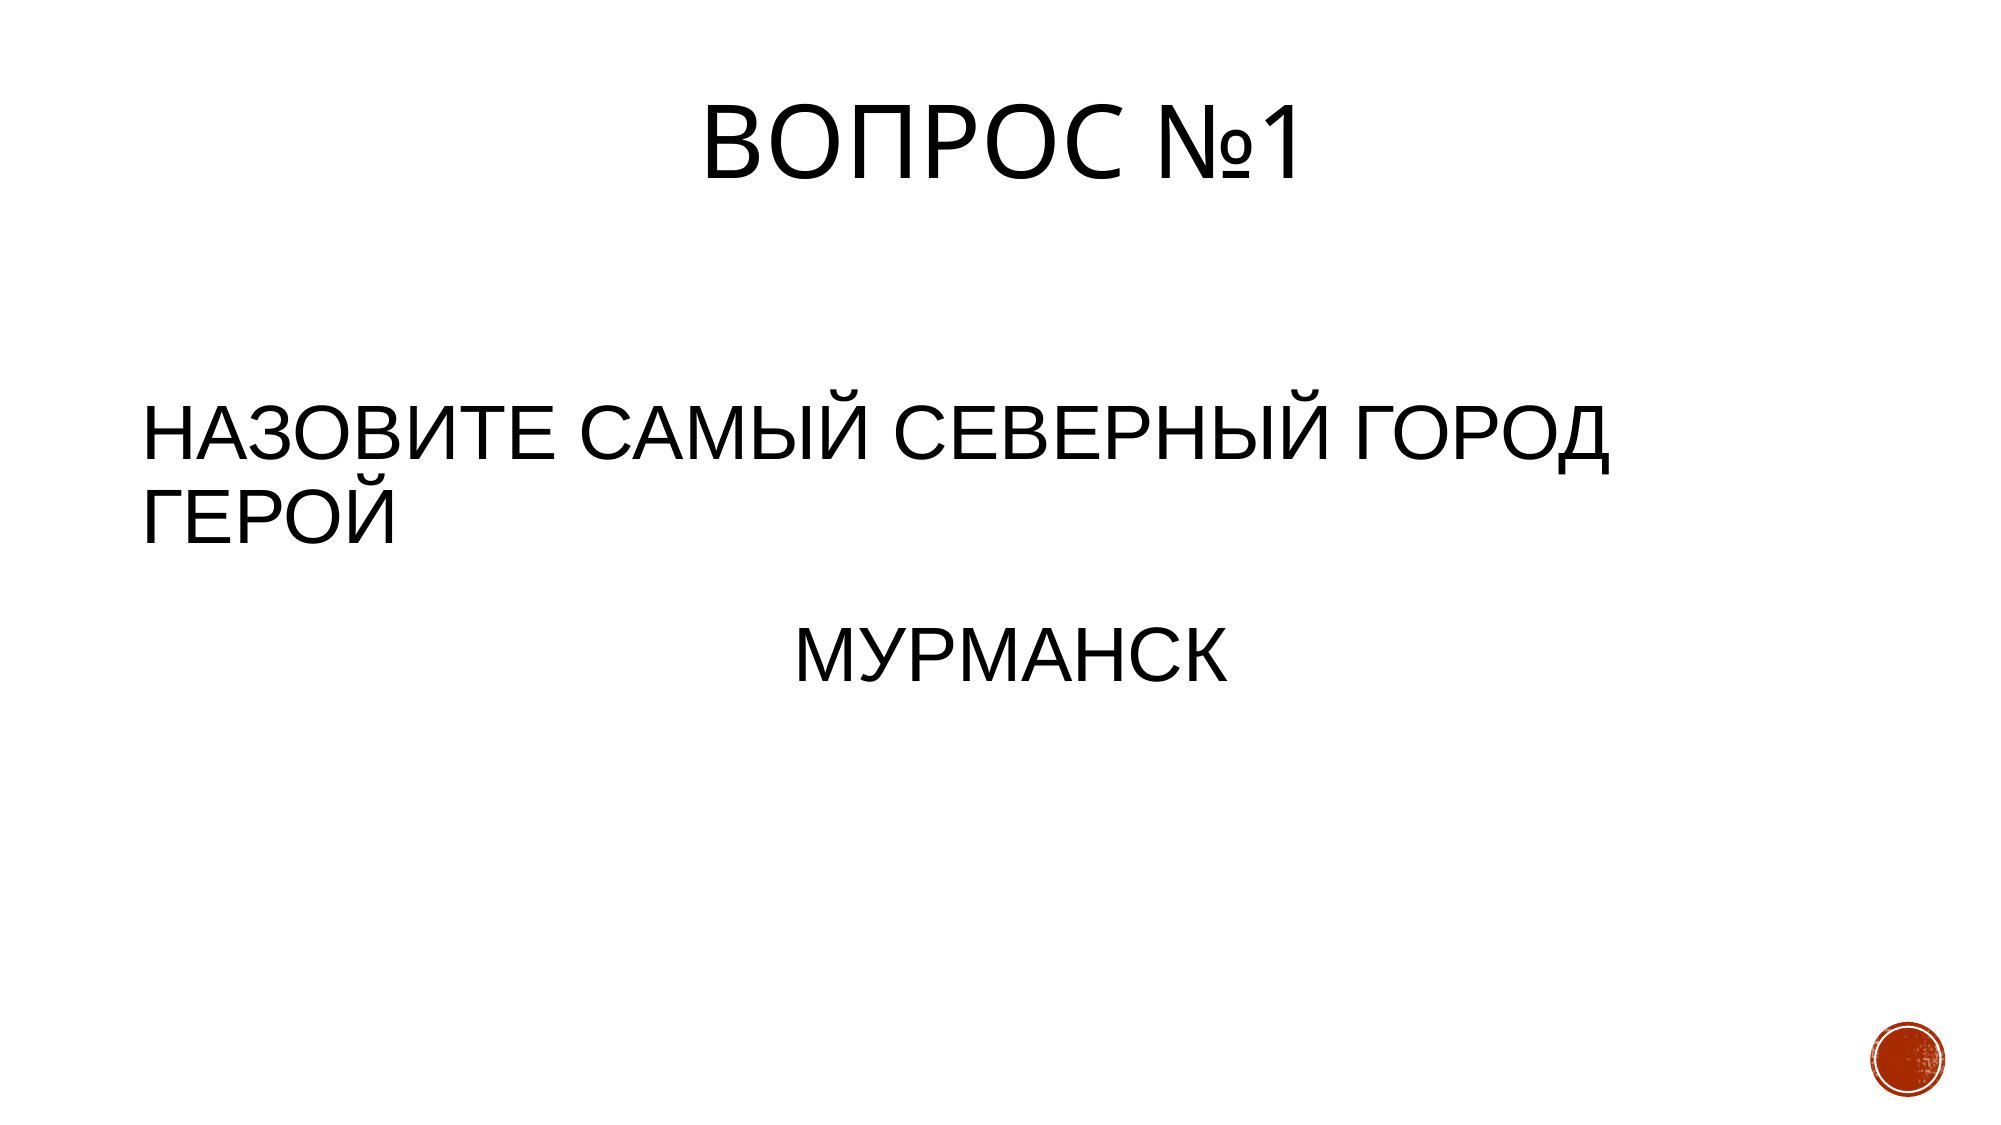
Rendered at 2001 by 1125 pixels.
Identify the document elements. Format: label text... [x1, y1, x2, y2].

text_box Назовите самый северный город герой [126, 386, 1874, 604]
title Вопрос №1 [683, 36, 1338, 255]
text_box Мурманск [137, 607, 1885, 825]
